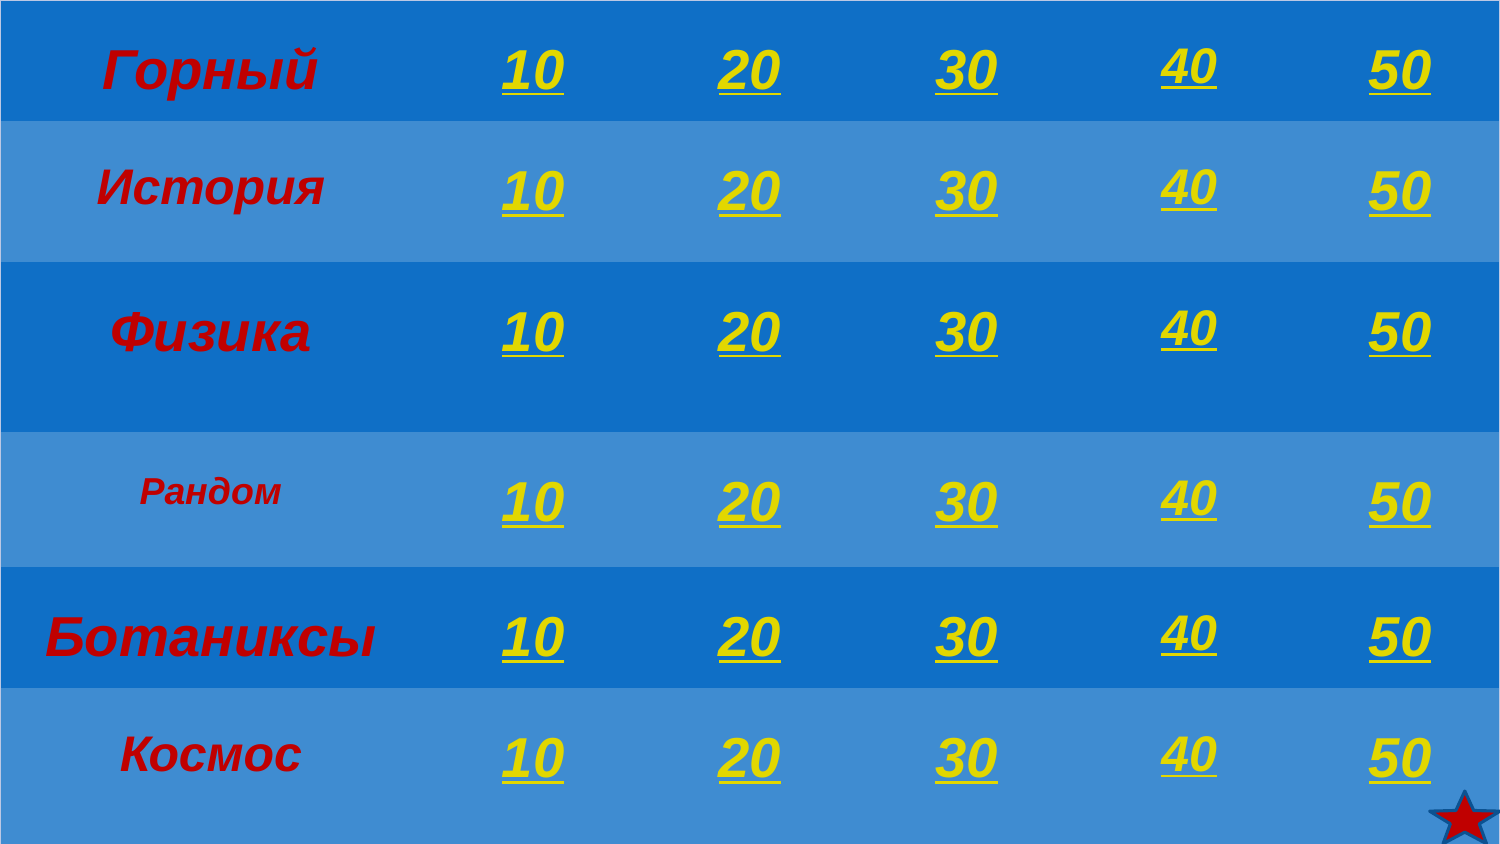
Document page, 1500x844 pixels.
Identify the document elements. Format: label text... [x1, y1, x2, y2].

table_cell История [1, 121, 422, 262]
table_cell Ботаниксы [1, 567, 422, 688]
table_cell Физика [1, 262, 422, 432]
table_cell 50 [1301, 432, 1499, 567]
table_header 10 [422, 1, 644, 121]
table_cell 40 [1078, 688, 1301, 844]
table_cell 50 [1301, 262, 1499, 432]
table_cell 10 [422, 688, 644, 844]
table_cell 30 [855, 432, 1078, 567]
table_cell 40 [1078, 432, 1301, 567]
table_cell 50 [1301, 121, 1499, 262]
table_cell 50 [1301, 567, 1499, 688]
table_cell 10 [422, 567, 644, 688]
table_cell 20 [644, 262, 855, 432]
table_cell 20 [644, 432, 855, 567]
table_cell 30 [855, 688, 1078, 844]
table_cell 40 [1078, 121, 1301, 262]
table_header 40 [1078, 1, 1301, 121]
table_header 20 [644, 1, 855, 121]
table_cell 30 [855, 262, 1078, 432]
table_cell 10 [422, 121, 644, 262]
table_cell Рандом [1, 432, 422, 567]
table_header 50 [1301, 1, 1499, 121]
table_cell 20 [644, 121, 855, 262]
table_cell 20 [644, 567, 855, 688]
table_cell 30 [855, 567, 1078, 688]
table_cell 10 [422, 432, 644, 567]
table_header Горный [1, 1, 422, 121]
table_cell 10 [422, 262, 644, 432]
table_cell 30 [855, 121, 1078, 262]
table_cell 50 [1301, 688, 1499, 844]
table_cell 40 [1078, 567, 1301, 688]
table_header 30 [855, 1, 1078, 121]
table_cell Космос [1, 688, 422, 844]
text_box [1428, 789, 1500, 844]
table_cell 20 [644, 688, 855, 844]
table_cell 40 [1078, 262, 1301, 432]
